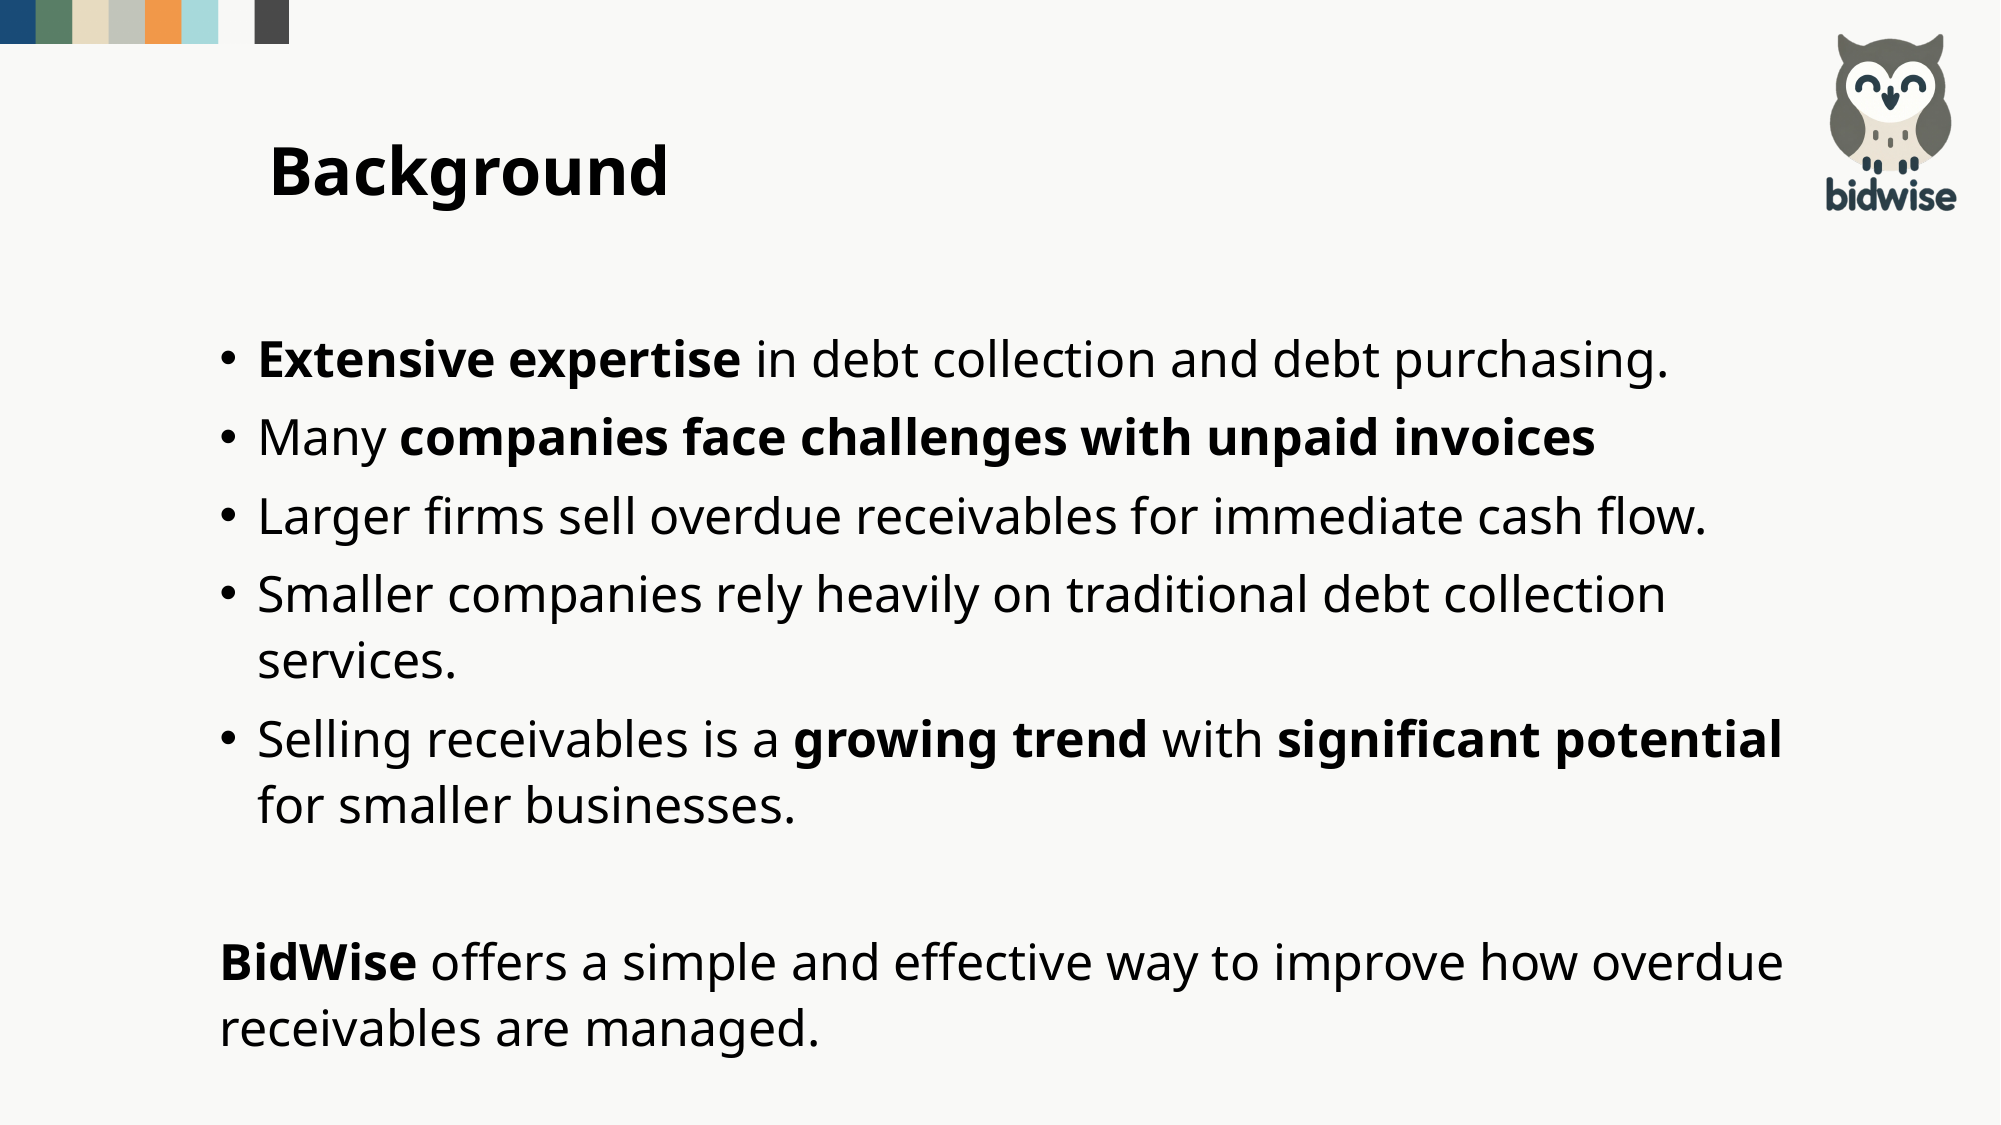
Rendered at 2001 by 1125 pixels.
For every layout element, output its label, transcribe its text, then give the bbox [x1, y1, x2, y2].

text_box Background [253, 75, 1737, 262]
picture [0, 0, 289, 44]
text_box Extensive expertise in debt collection and debt purchasing. Many companies face challenges with unpaid invoices Larger firms sell overdue receivables for immediate cash flow. Smaller companies rely heavily on traditional debt collection services. Selling receivables is a growing trend with significant potential for smaller businesses. BidWise offers a simple and effective way to improve how overdue receivables are managed. [204, 313, 1821, 1077]
picture [1782, 0, 2000, 233]
